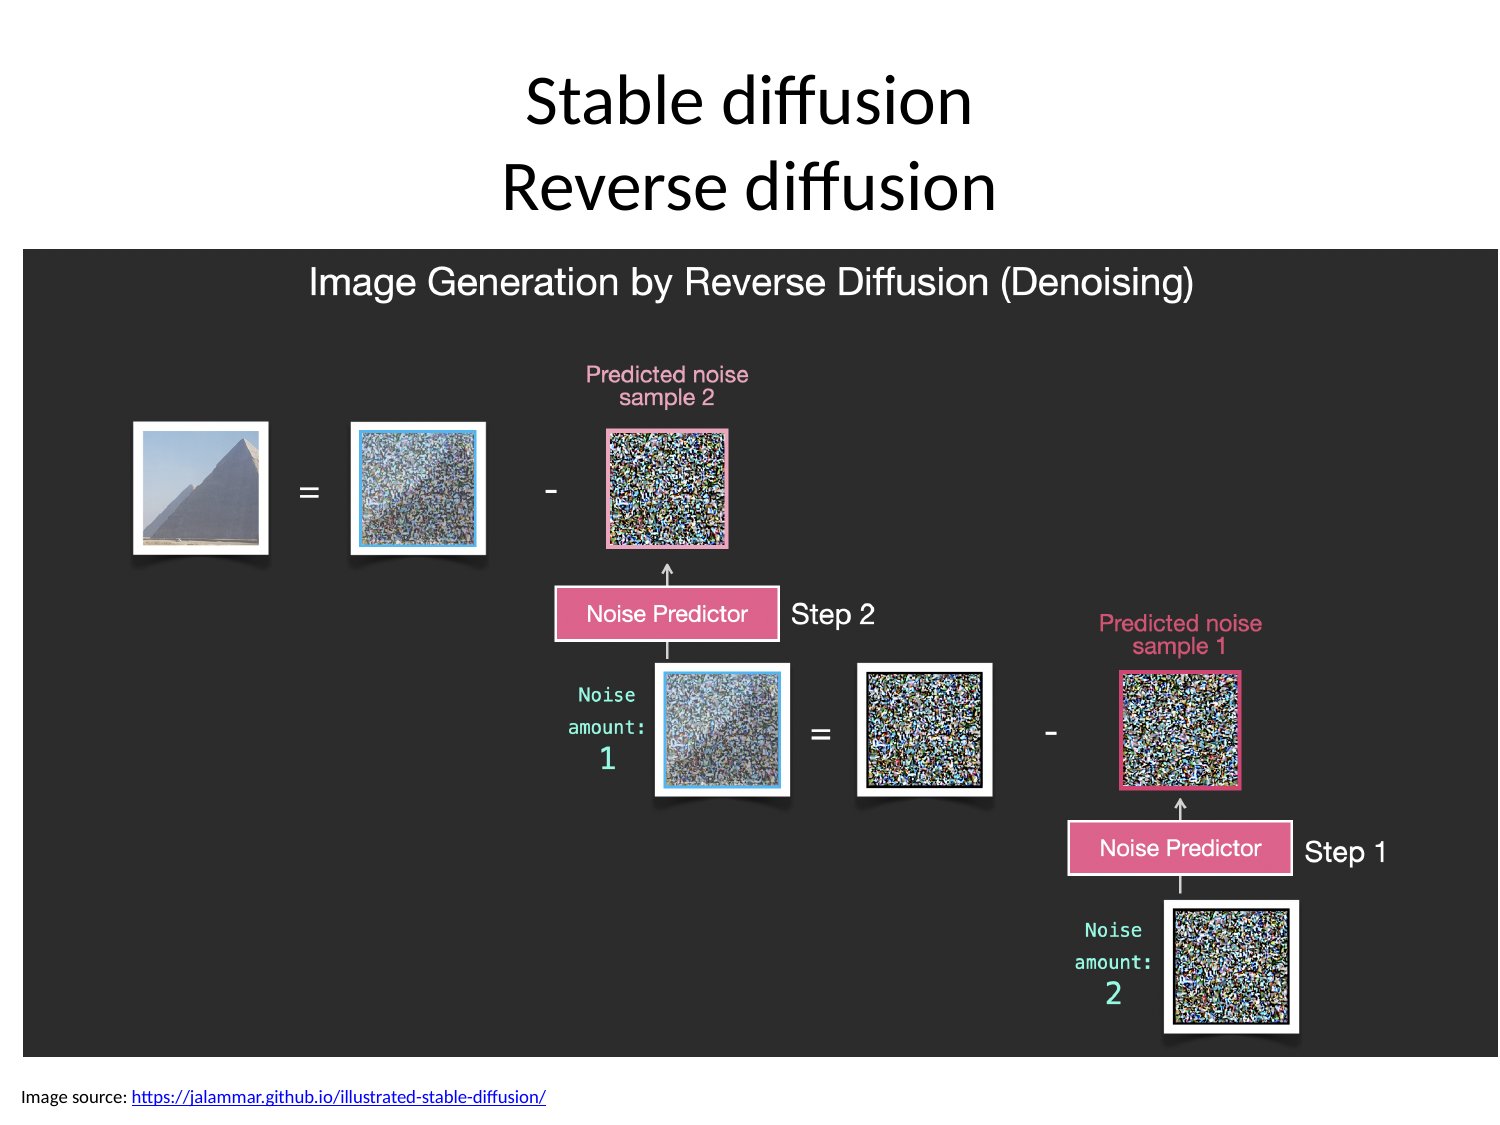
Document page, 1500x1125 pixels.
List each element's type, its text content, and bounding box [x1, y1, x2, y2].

title Stable diffusion Reverse diffusion [75, 45, 1425, 233]
text_box Image source: https://jalammar.github.io/illustrated-stable-diffusion/ [6, 1077, 566, 1115]
picture [23, 249, 1499, 1057]
